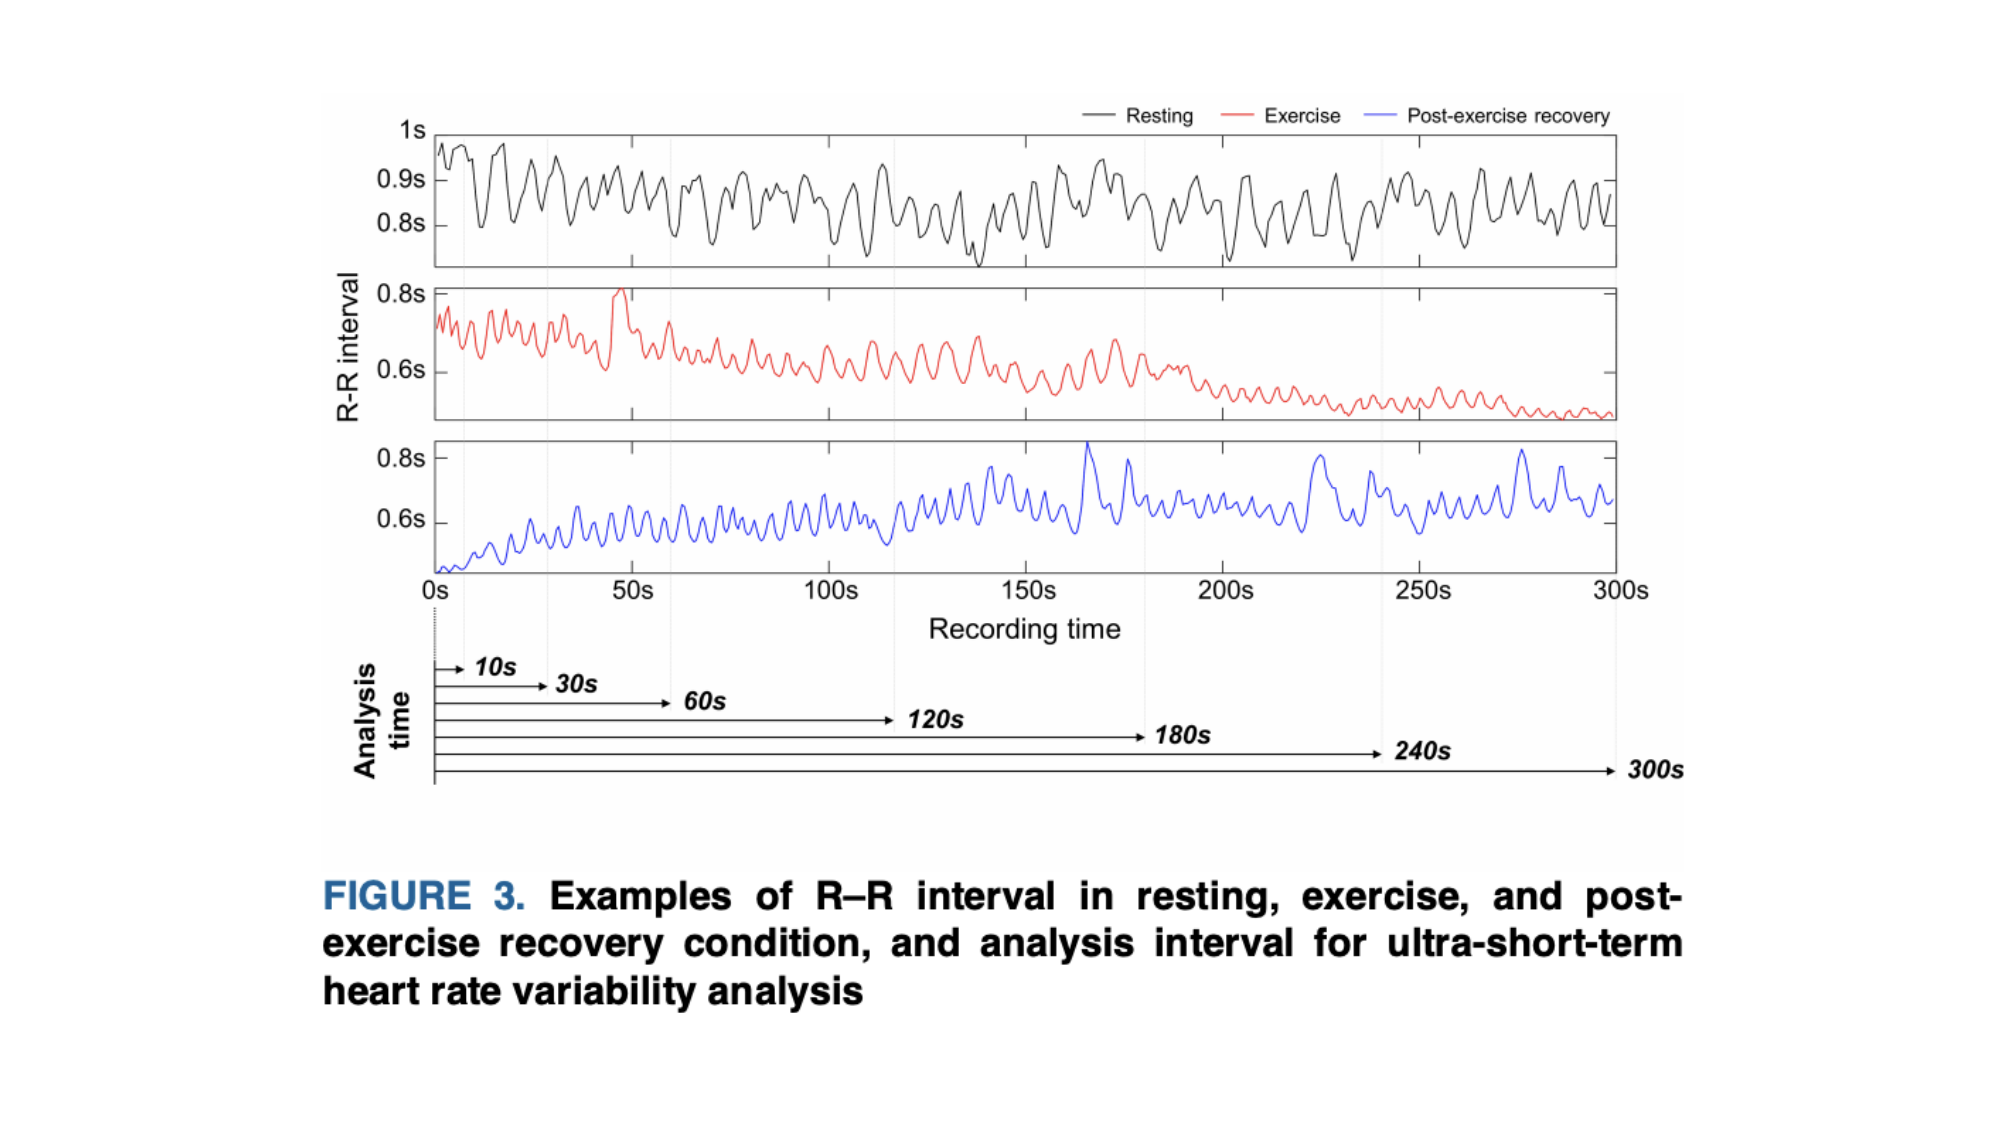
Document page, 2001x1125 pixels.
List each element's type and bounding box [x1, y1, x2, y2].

picture [281, 78, 1719, 1047]
